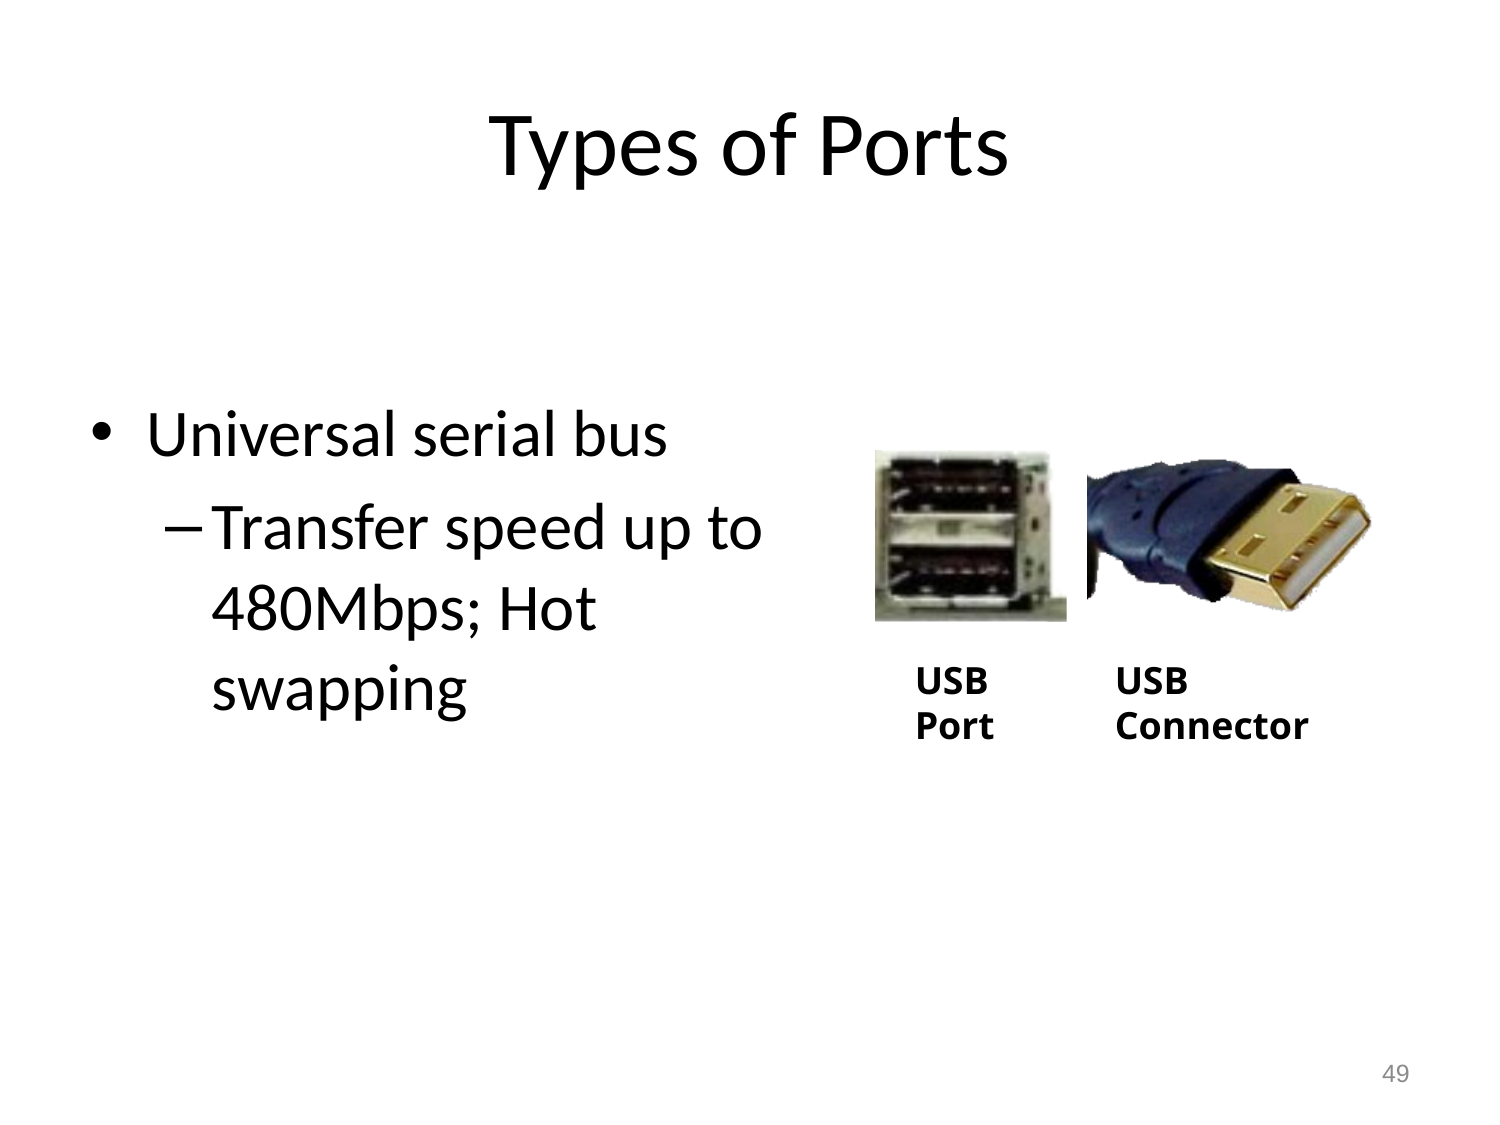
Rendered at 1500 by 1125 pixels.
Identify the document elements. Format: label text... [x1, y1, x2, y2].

text_box USB Connector [1100, 659, 1363, 755]
slide_number 49 [1074, 1042, 1425, 1103]
picture [1087, 437, 1389, 651]
list Universal serial bus Transfer speed up to 480Mbps; Hot swapping [75, 382, 838, 1125]
title Types of Ports [75, 45, 1425, 233]
text_box USB Port [900, 649, 1028, 755]
picture [874, 449, 1067, 622]
